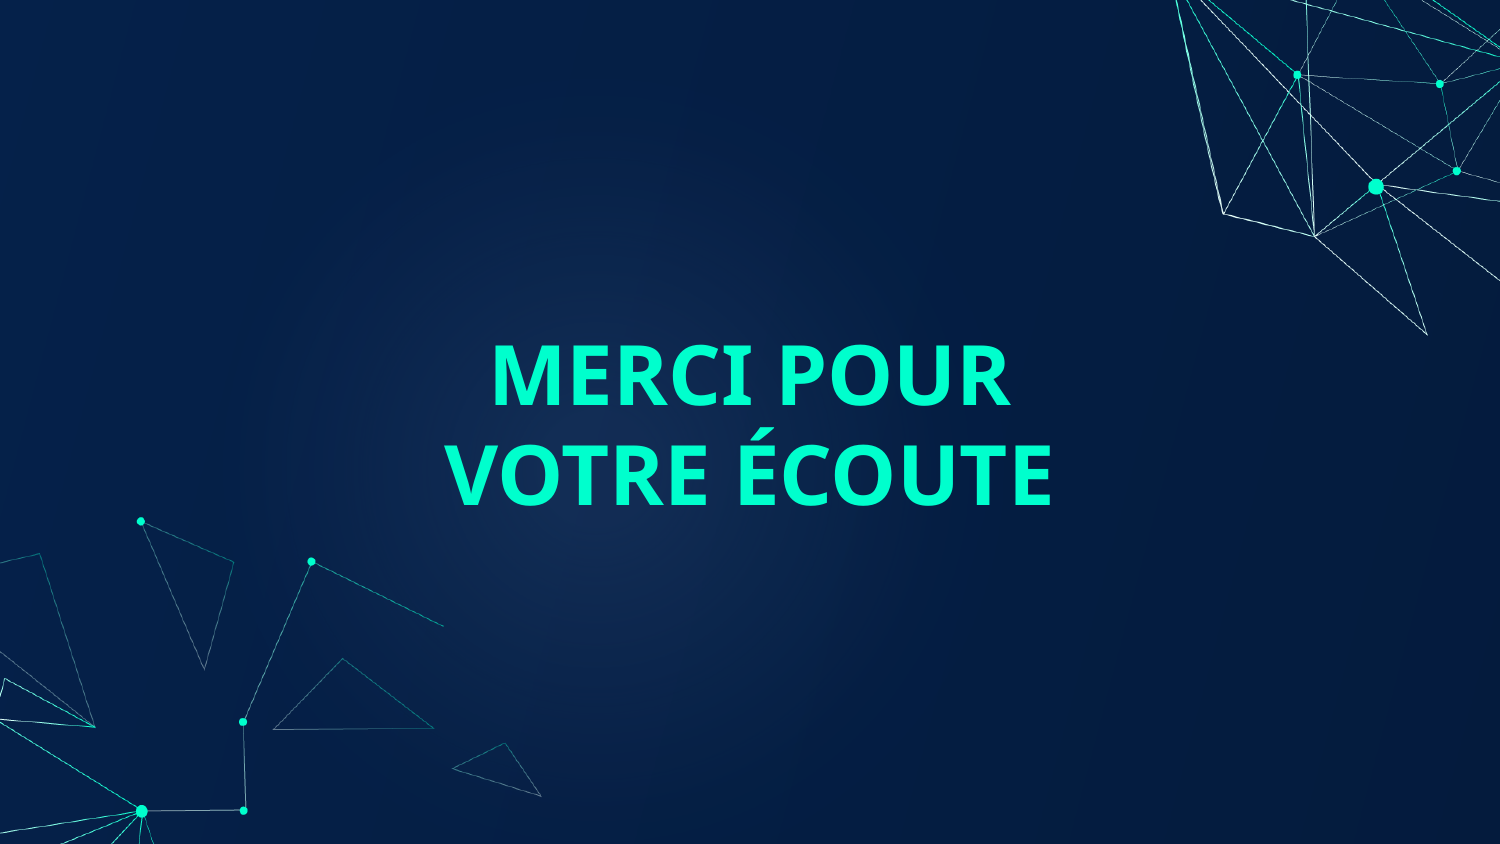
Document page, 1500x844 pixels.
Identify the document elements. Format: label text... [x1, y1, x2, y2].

title MERCI POUR VOTRE ÉCOUTE [356, 203, 1144, 641]
picture [0, 0, 1500, 844]
